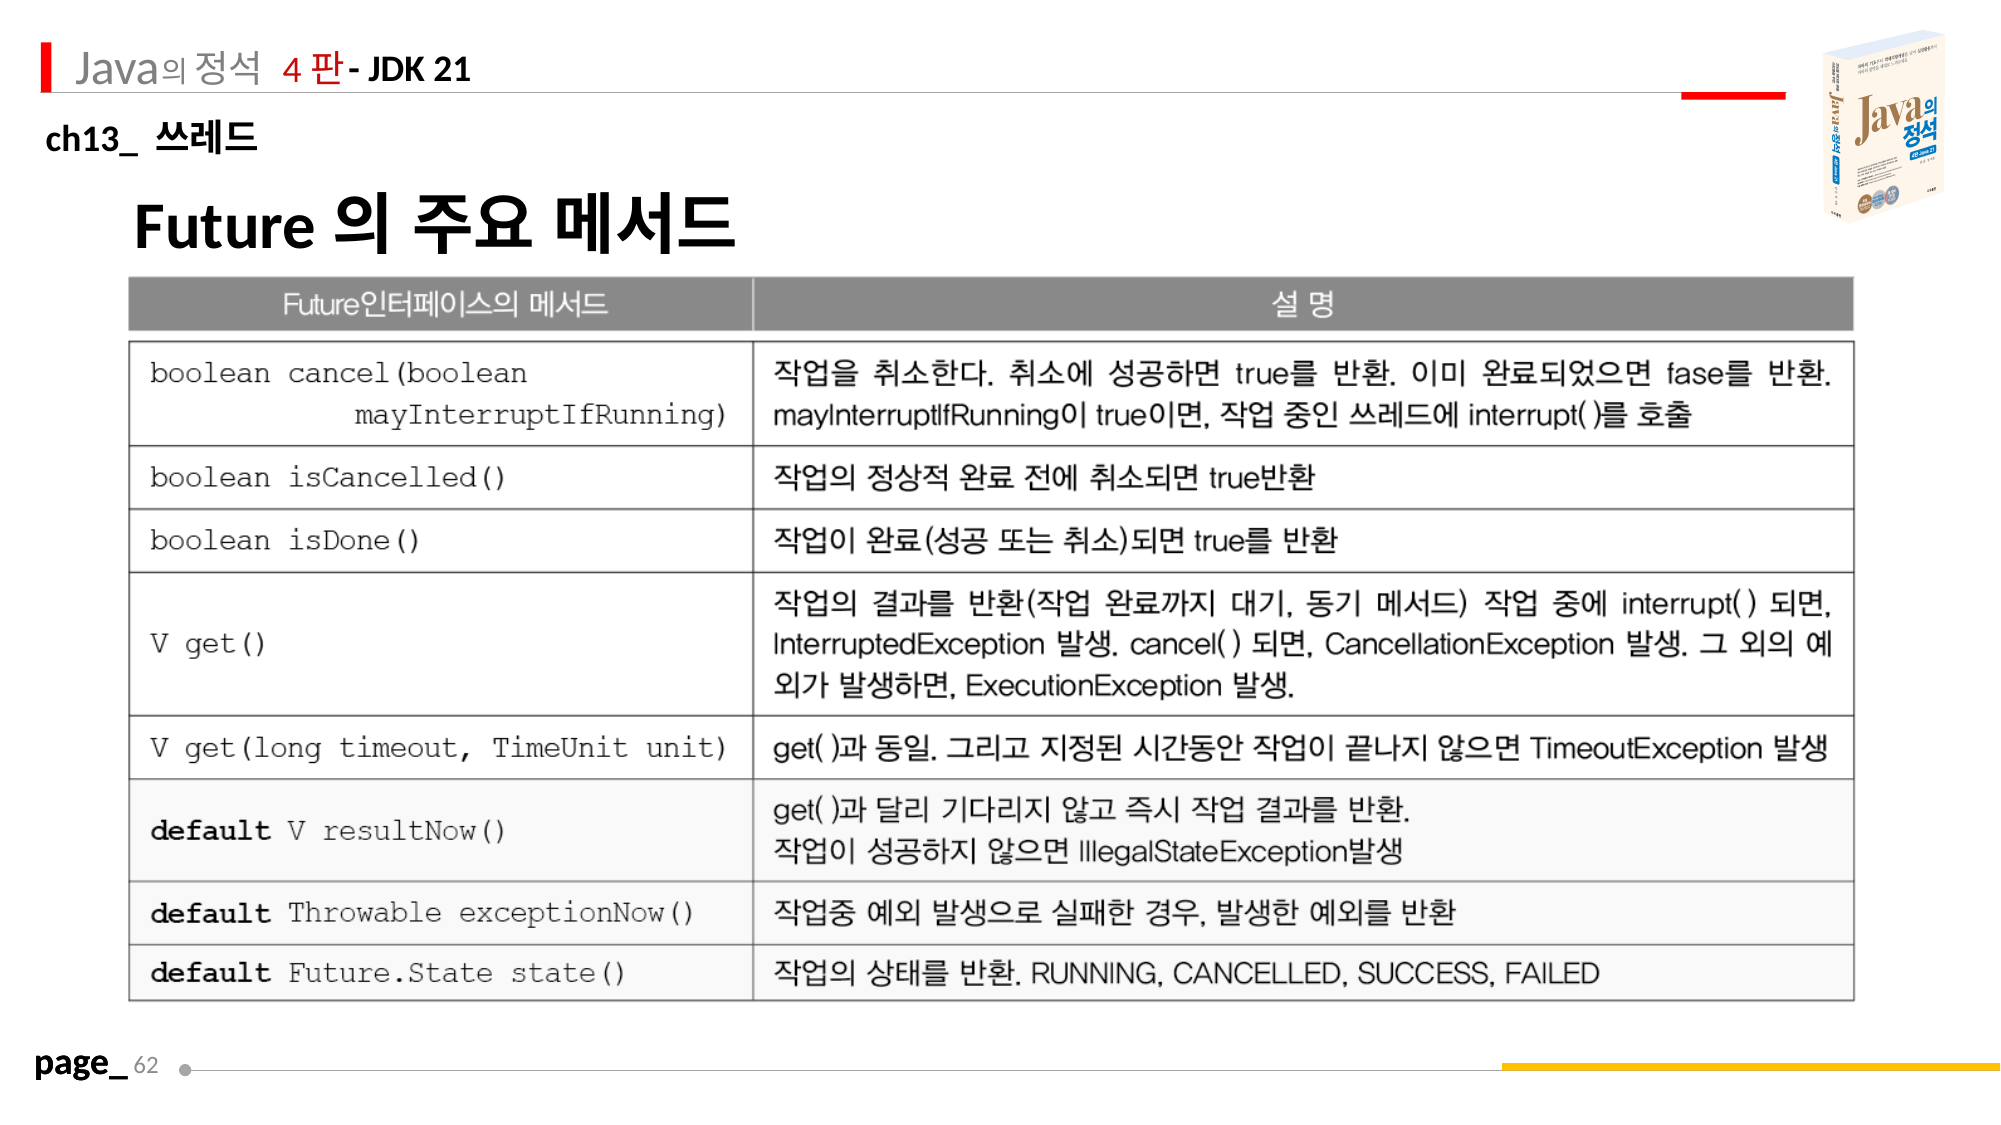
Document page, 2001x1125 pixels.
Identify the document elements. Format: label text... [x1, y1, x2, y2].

slide_number 62 [106, 1033, 174, 1094]
text_box Future의 주요 메서드 [119, 174, 1952, 269]
text_box page_ [19, 1030, 145, 1090]
picture [116, 259, 1871, 1017]
picture [1819, 26, 1950, 174]
